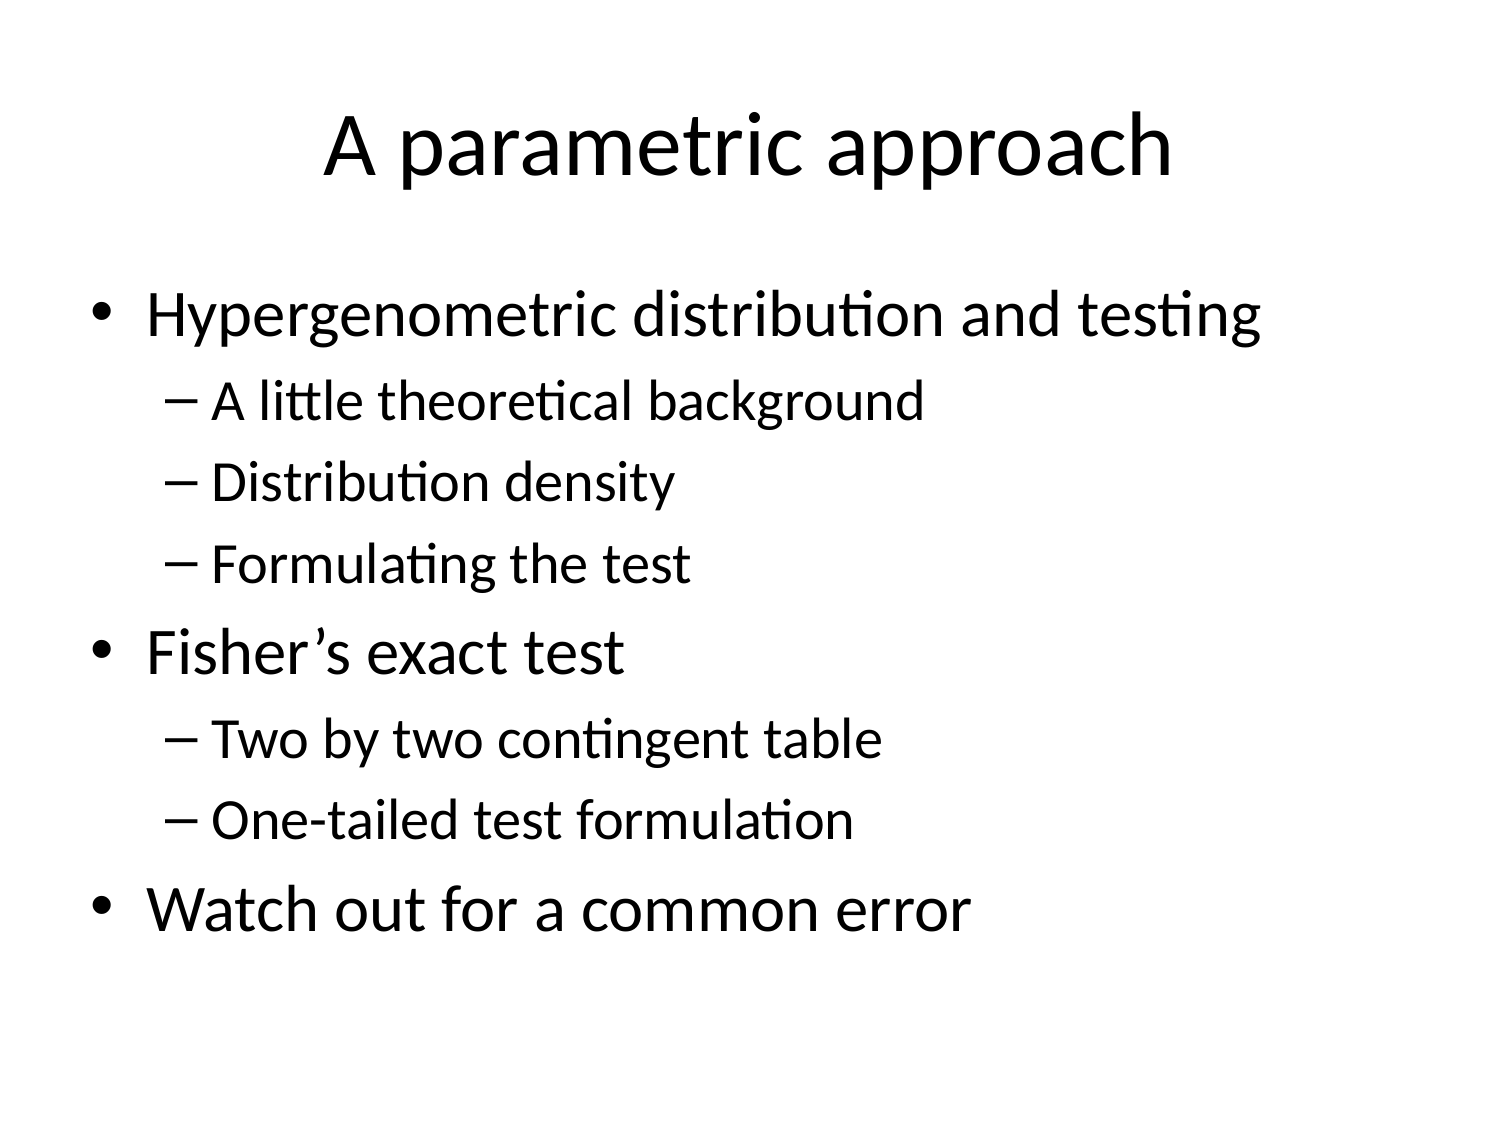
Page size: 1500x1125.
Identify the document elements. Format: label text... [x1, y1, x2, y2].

list Hypergenometric distribution and testing A little theoretical background Distribution density Formulating the test Fisher’s exact test Two by two contingent table One-tailed test formulation Watch out for a common error [75, 262, 1425, 1005]
title A parametric approach [75, 45, 1425, 233]
